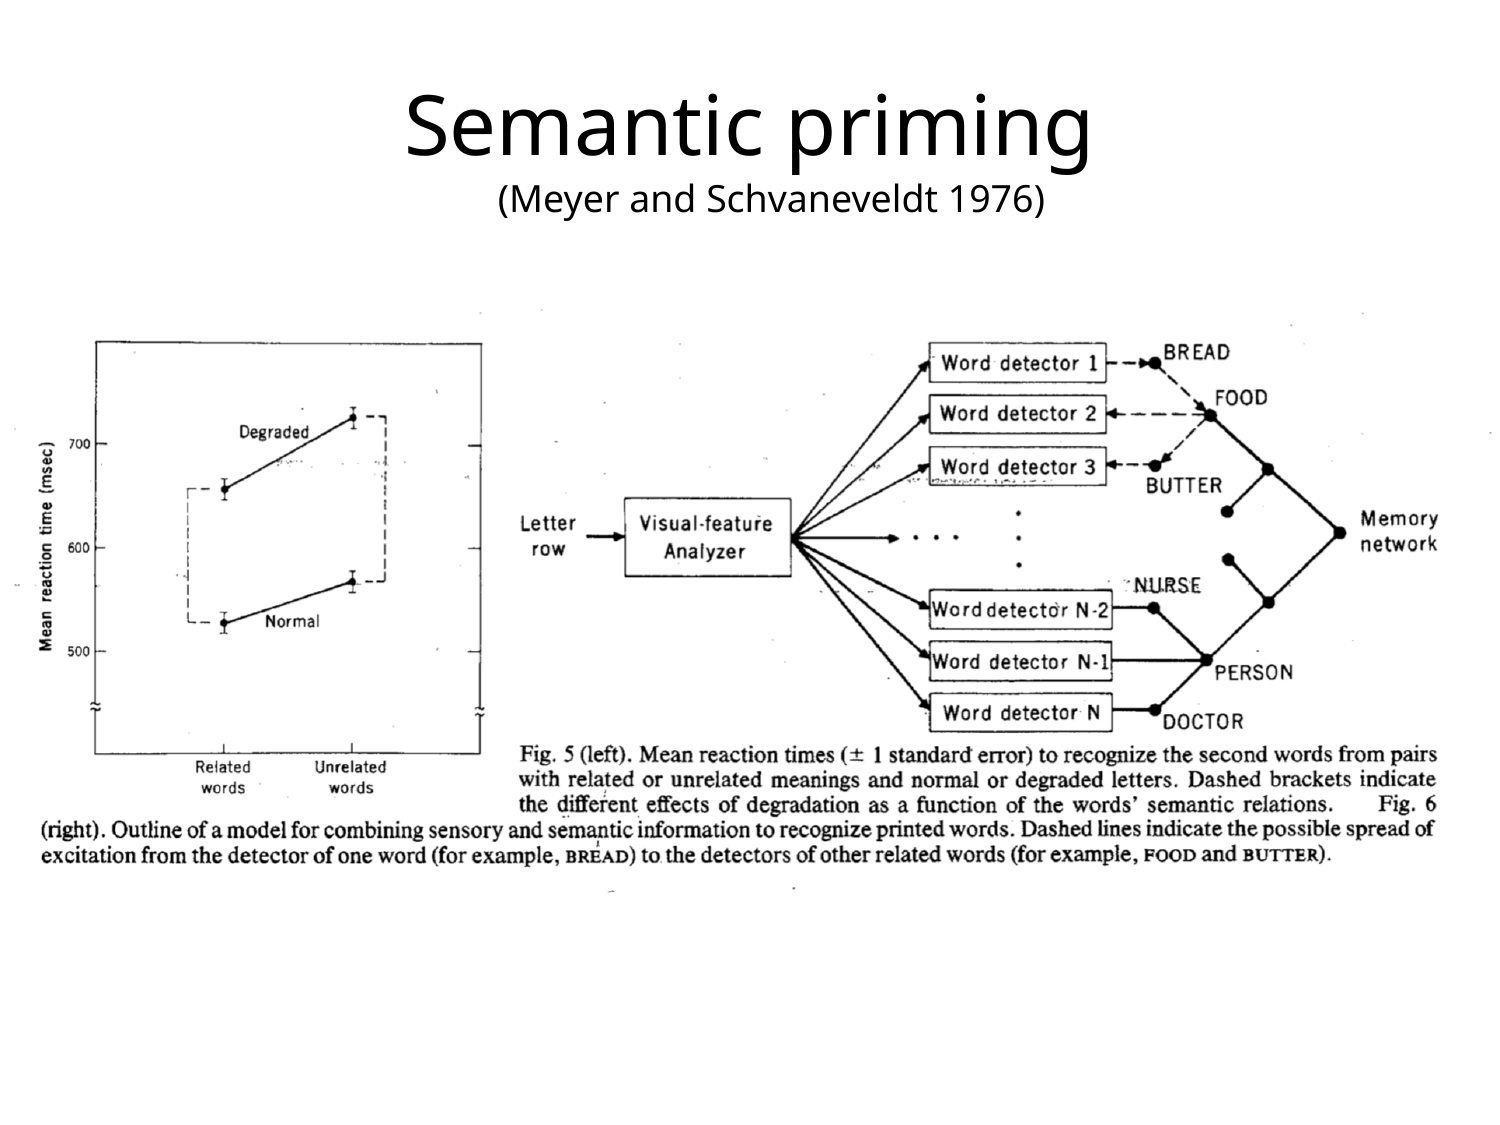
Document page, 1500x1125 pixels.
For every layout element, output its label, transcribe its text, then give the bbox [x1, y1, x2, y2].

text_box (Meyer and Schvaneveldt 1976) [483, 167, 1061, 228]
picture [0, 305, 1500, 902]
title Semantic priming [103, 59, 1397, 198]
